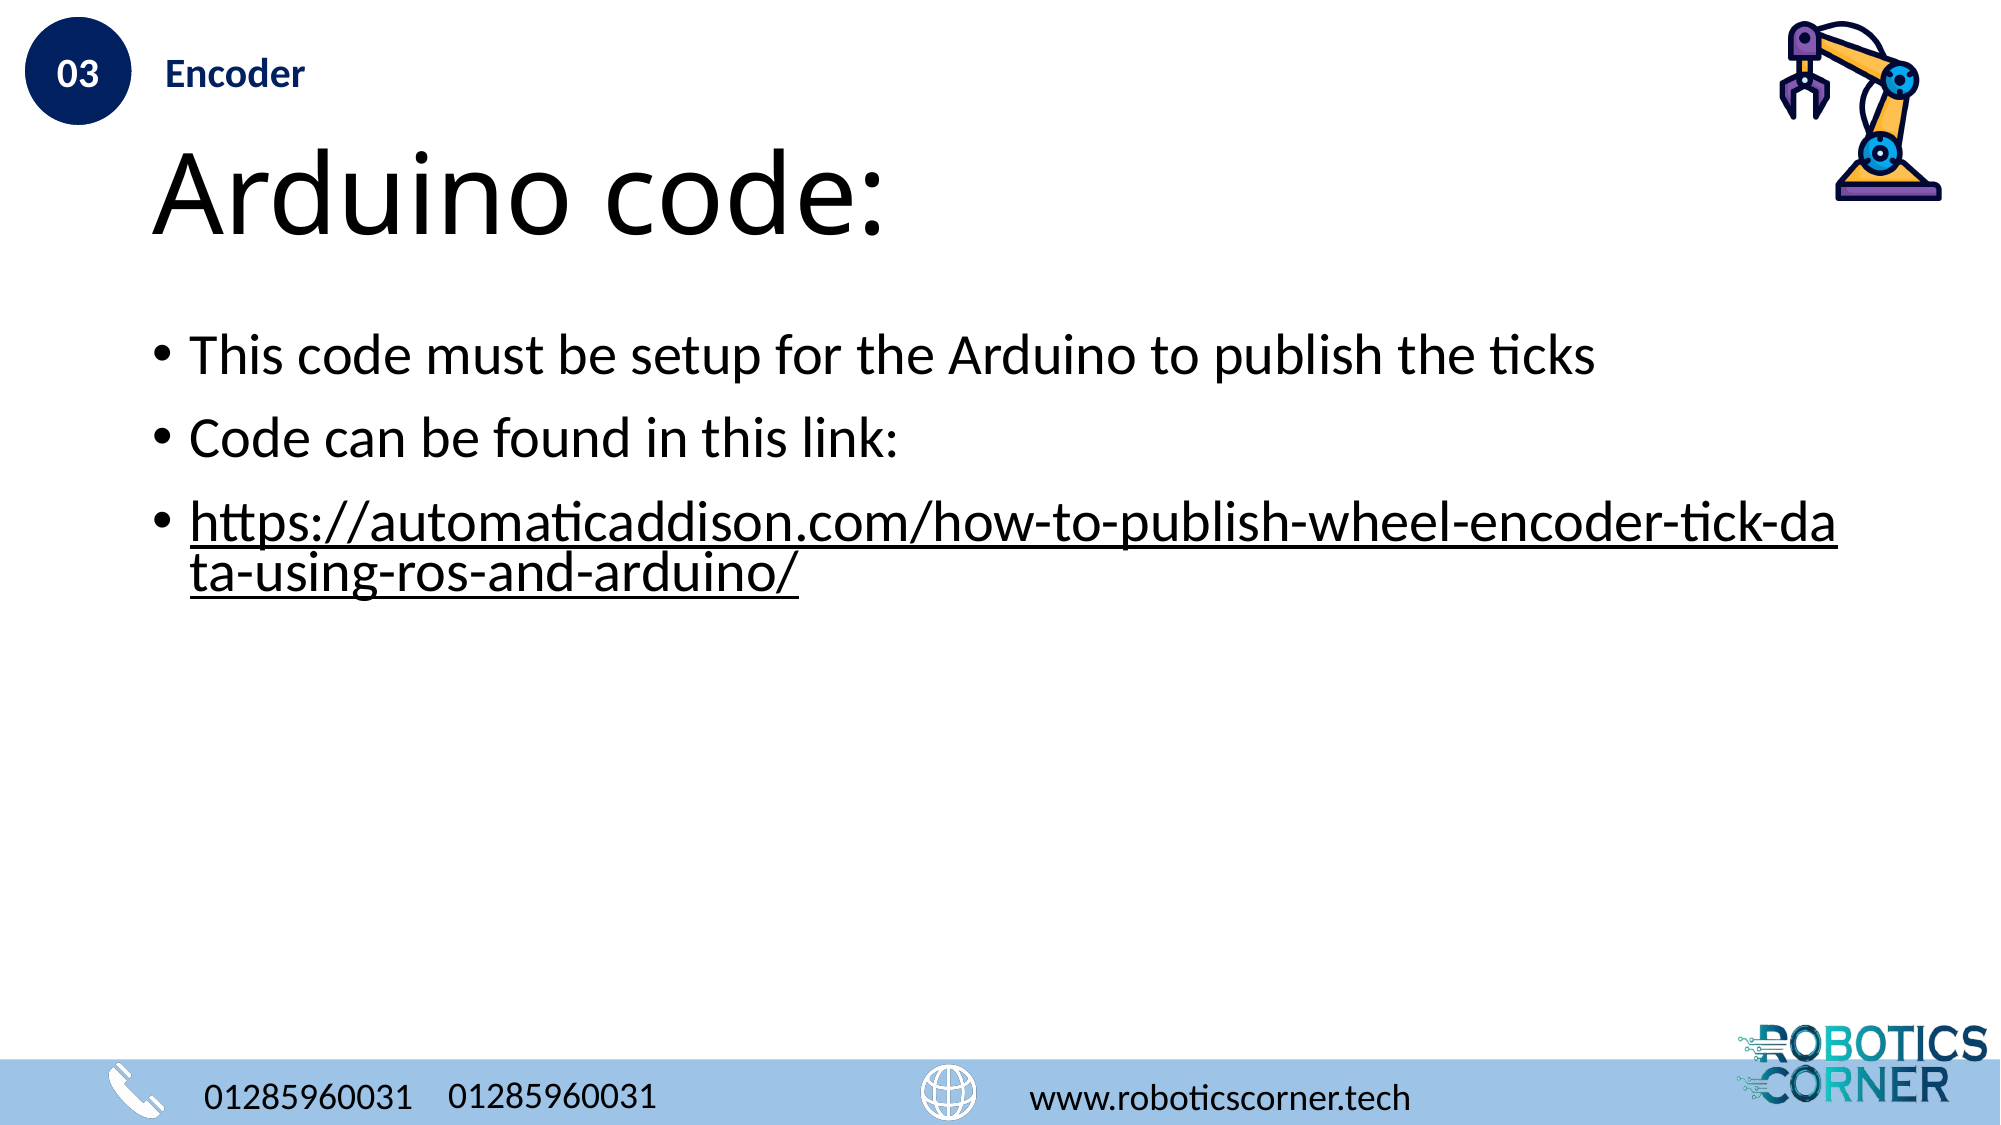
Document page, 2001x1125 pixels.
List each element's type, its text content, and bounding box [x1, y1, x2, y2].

title Arduino code: [137, 89, 1863, 307]
text_box 01285960031 [189, 1064, 440, 1125]
picture [915, 1059, 981, 1125]
text_box www.roboticscorner.tech [1014, 1065, 1430, 1125]
text_box [1996, 1058, 2000, 1125]
list This code must be setup for the Arduino to publish the ticks Code can be found in this link: https://automaticaddison.com/how-to-publish-wheel-encoder-tick-data-using-ros-and-arduino/ [137, 316, 1863, 1014]
picture [1723, 923, 1996, 1125]
text_box Encoder [150, 38, 622, 89]
text_box [0, 1058, 1723, 1125]
text_box 01285960031 [433, 1063, 684, 1124]
picture [1771, 21, 1950, 201]
picture [103, 1057, 170, 1124]
text_box 03 [21, 13, 135, 129]
